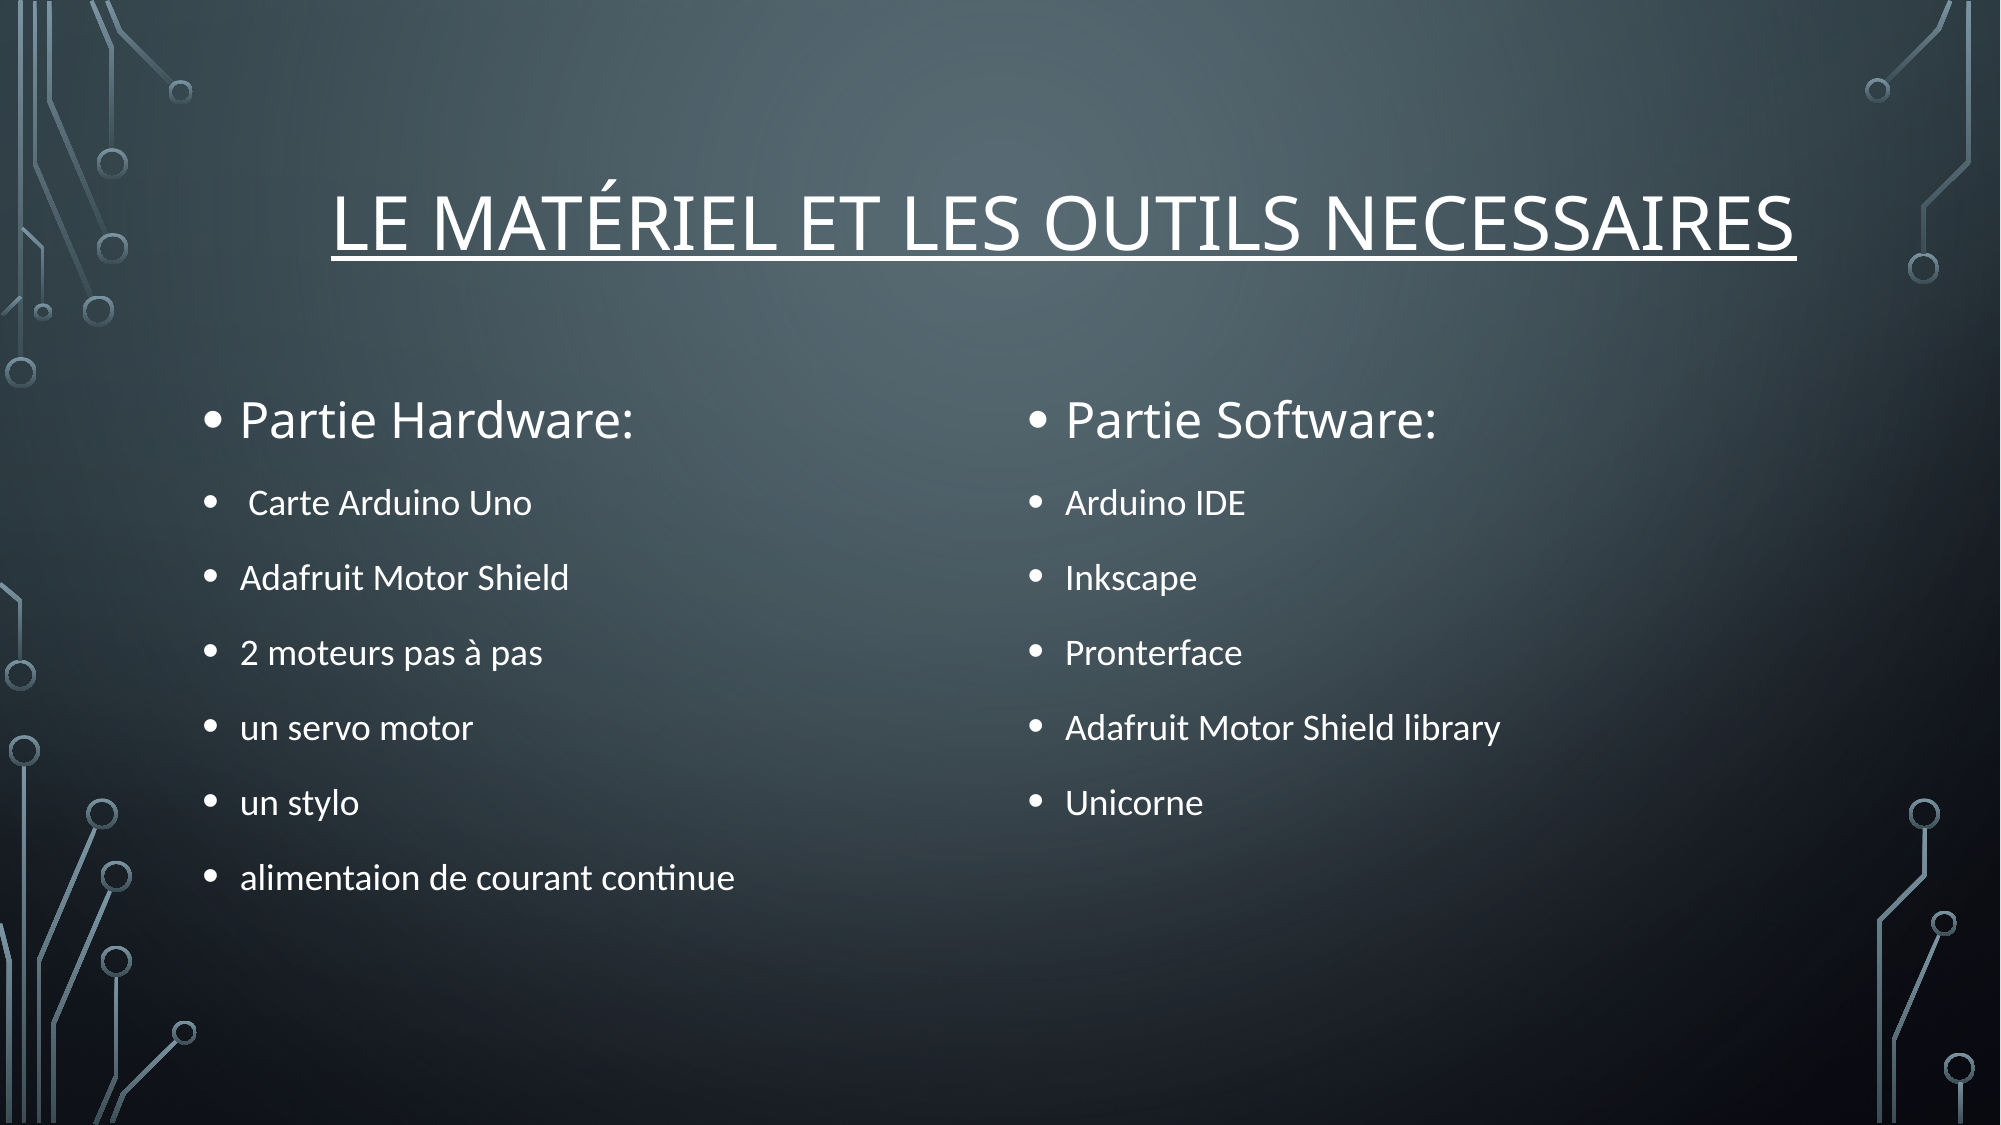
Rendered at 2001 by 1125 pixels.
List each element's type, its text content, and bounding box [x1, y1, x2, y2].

list Partie Hardware: Carte Arduino Uno Adafruit Motor Shield 2 moteurs pas à pas un servo motor un stylo alimentaion de courant continue [187, 369, 988, 950]
title Le matériel et les outils necessaires [152, 101, 1813, 344]
list Partie Software: Arduino IDE Inkscape Pronterface Adafruit Motor Shield library Unicorne [1012, 369, 1813, 950]
